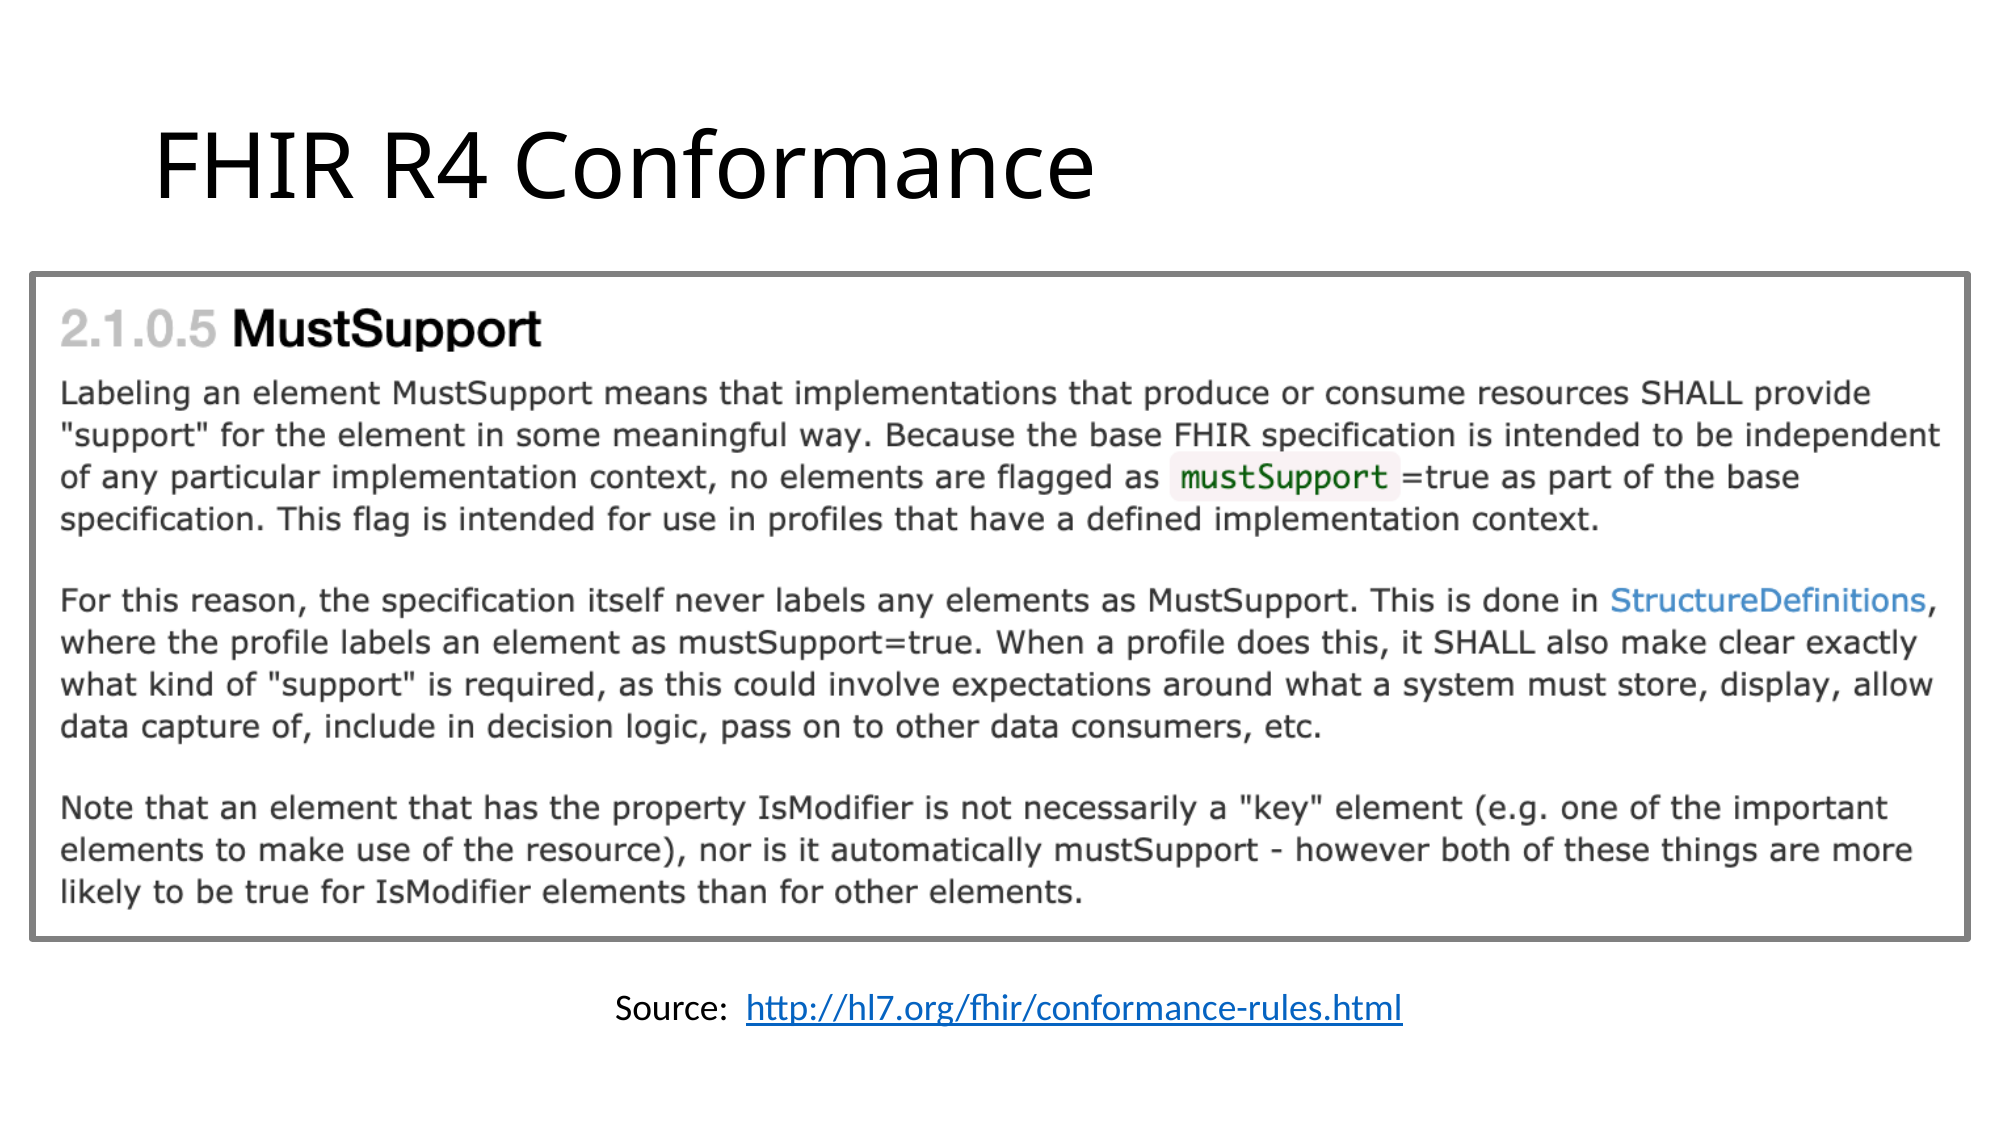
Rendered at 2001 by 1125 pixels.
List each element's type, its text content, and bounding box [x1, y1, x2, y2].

text_box Source: http://hl7.org/fhir/conformance-rules.html [600, 975, 1418, 1036]
picture [35, 277, 1965, 936]
title FHIR R4 Conformance [137, 59, 1863, 277]
